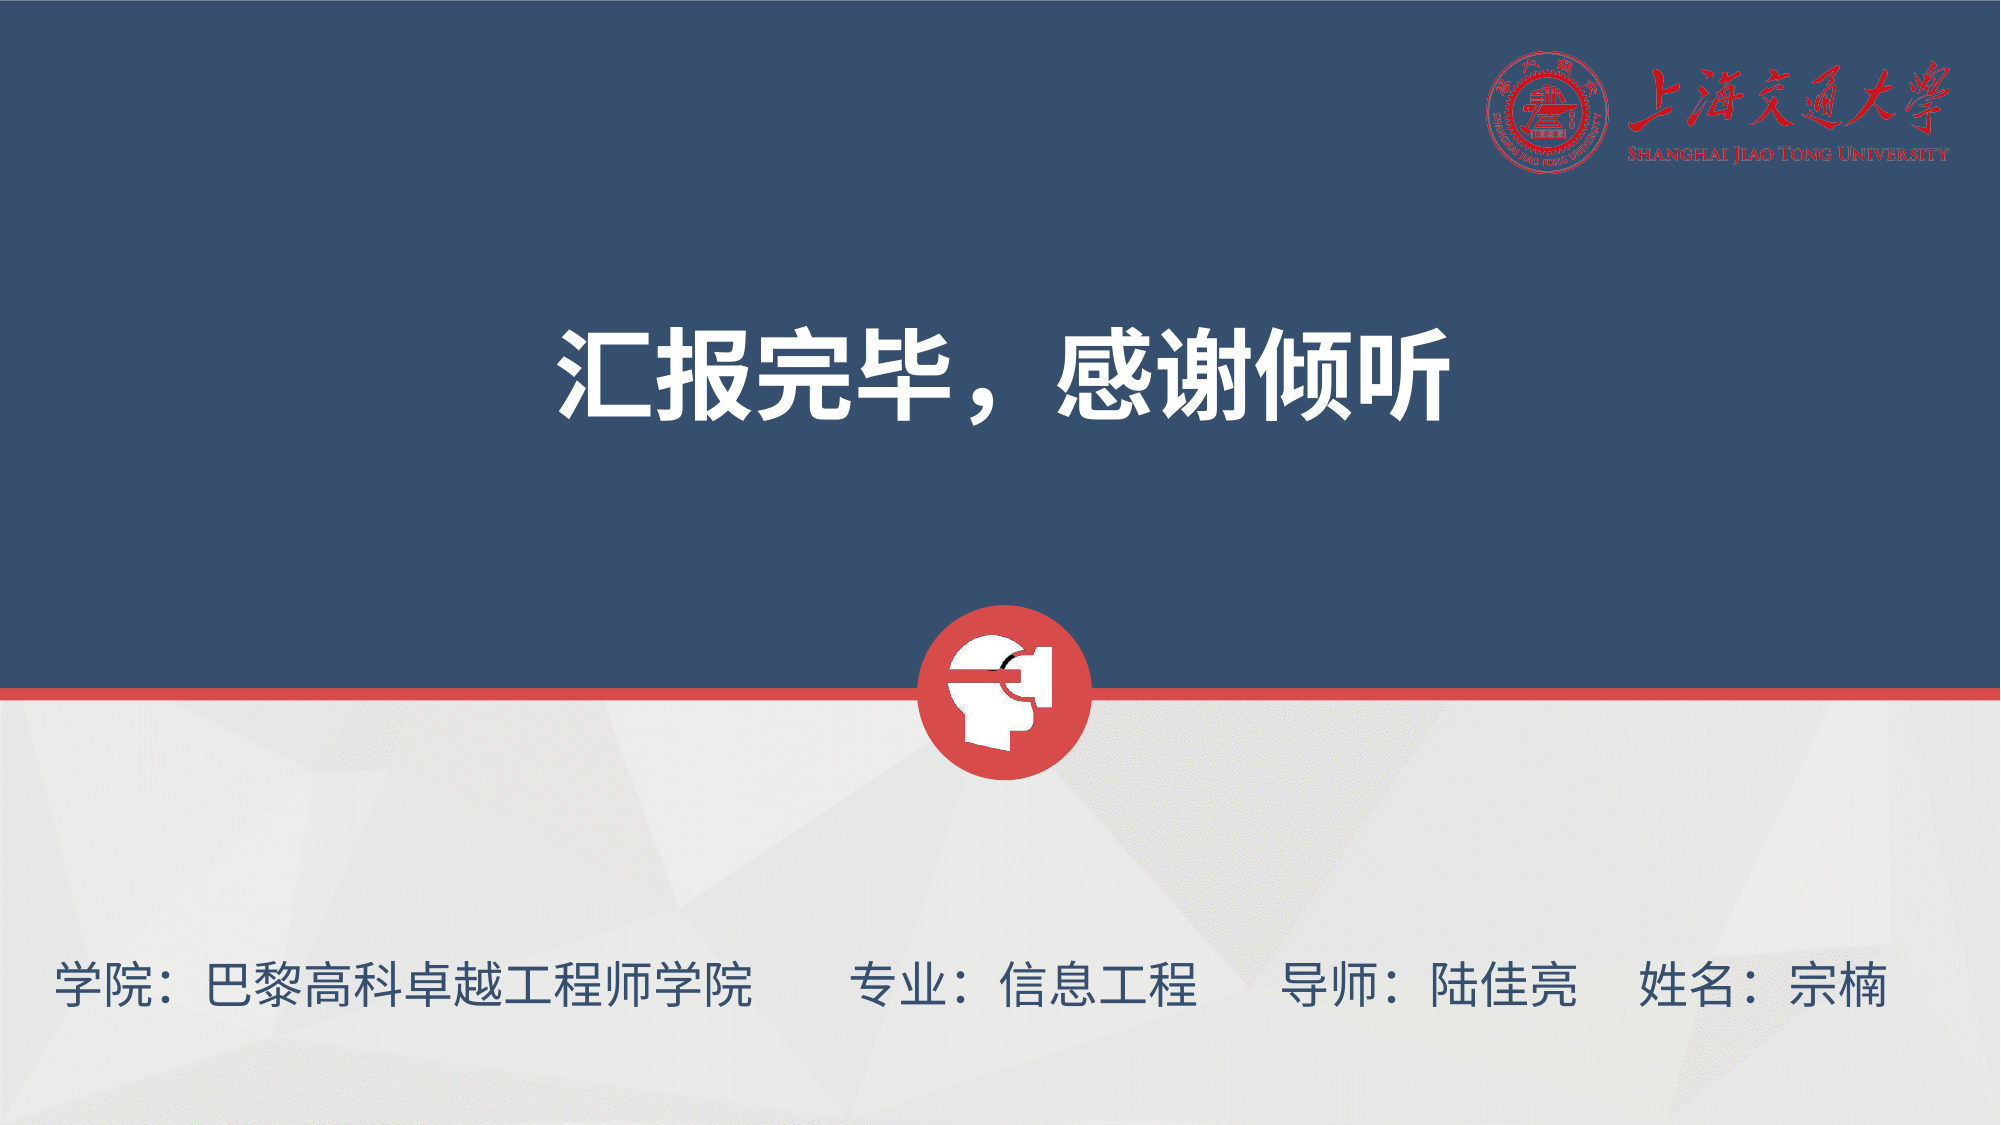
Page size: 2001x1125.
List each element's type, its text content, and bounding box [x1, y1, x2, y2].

text_box 姓名：宗楠 [1623, 946, 1904, 1021]
text_box 导师：陆佳亮 [1264, 946, 1595, 1021]
picture [947, 635, 1052, 751]
text_box 学院：巴黎高科卓越工程师学院 [38, 946, 769, 1021]
text_box [1092, 689, 2000, 701]
picture [0, 0, 2001, 1125]
text_box 汇报完毕，感谢倾听 [340, 305, 1670, 440]
text_box [0, 689, 917, 701]
picture [1462, 27, 1972, 195]
text_box [917, 605, 1093, 781]
text_box 专业：信息工程 [833, 946, 1213, 1021]
text_box [0, 0, 2000, 689]
